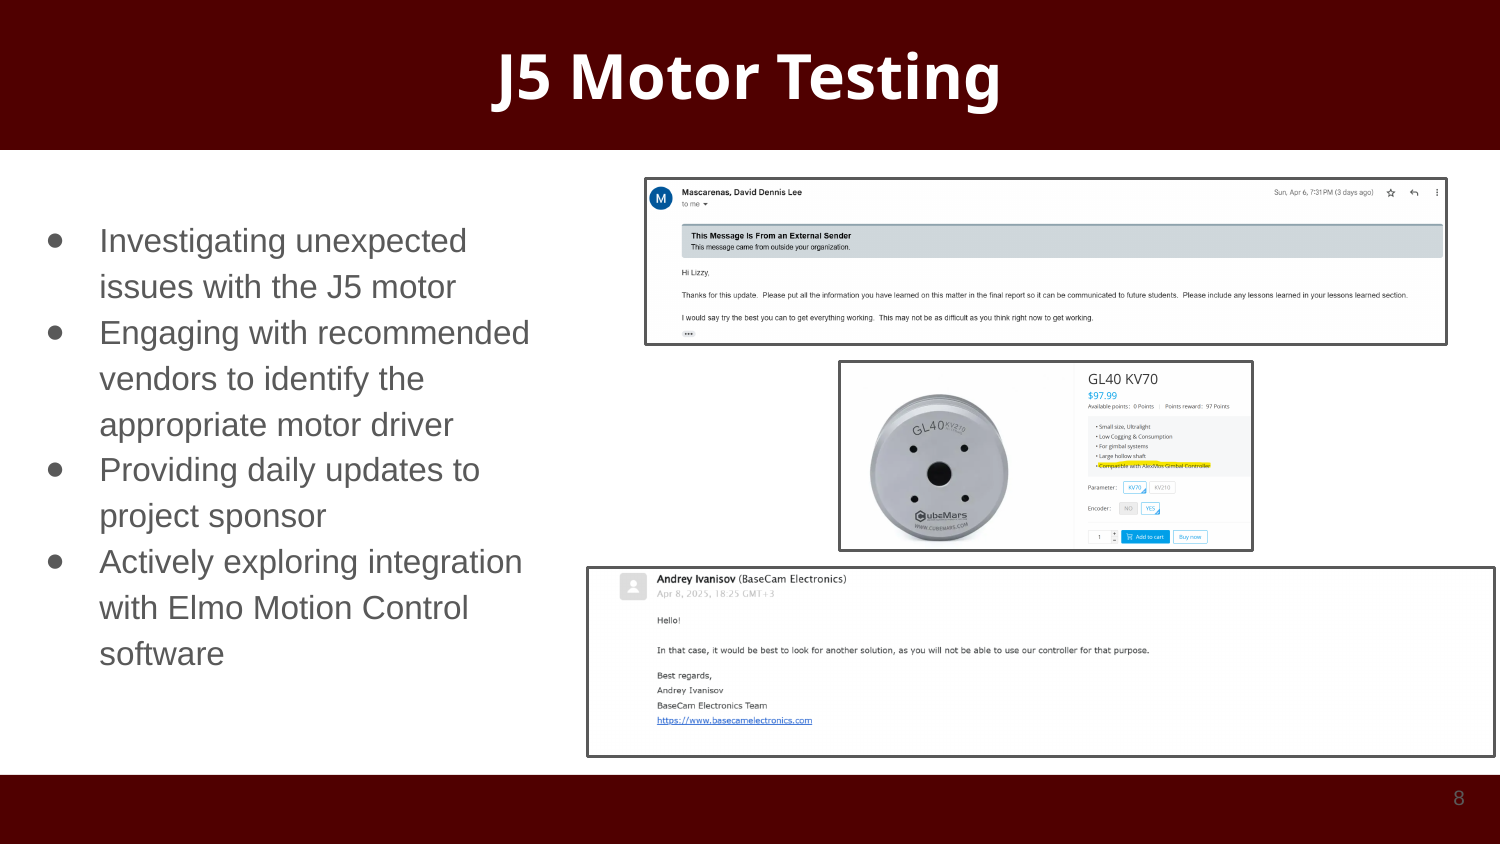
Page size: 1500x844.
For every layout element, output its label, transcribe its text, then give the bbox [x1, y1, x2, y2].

text_box Investigating unexpected issues with the J5 motor Engaging with recommended vendors to identify the appropriate motor driver Providing daily updates to project sponsor Actively exploring integration with Elmo Motion Control software [9, 198, 585, 702]
title J5 Motor Testing [0, 0, 1500, 150]
slide_number ‹#› [1389, 765, 1480, 830]
picture [588, 568, 1493, 756]
picture [840, 362, 1251, 550]
picture [646, 179, 1445, 344]
title [0, 774, 1500, 844]
